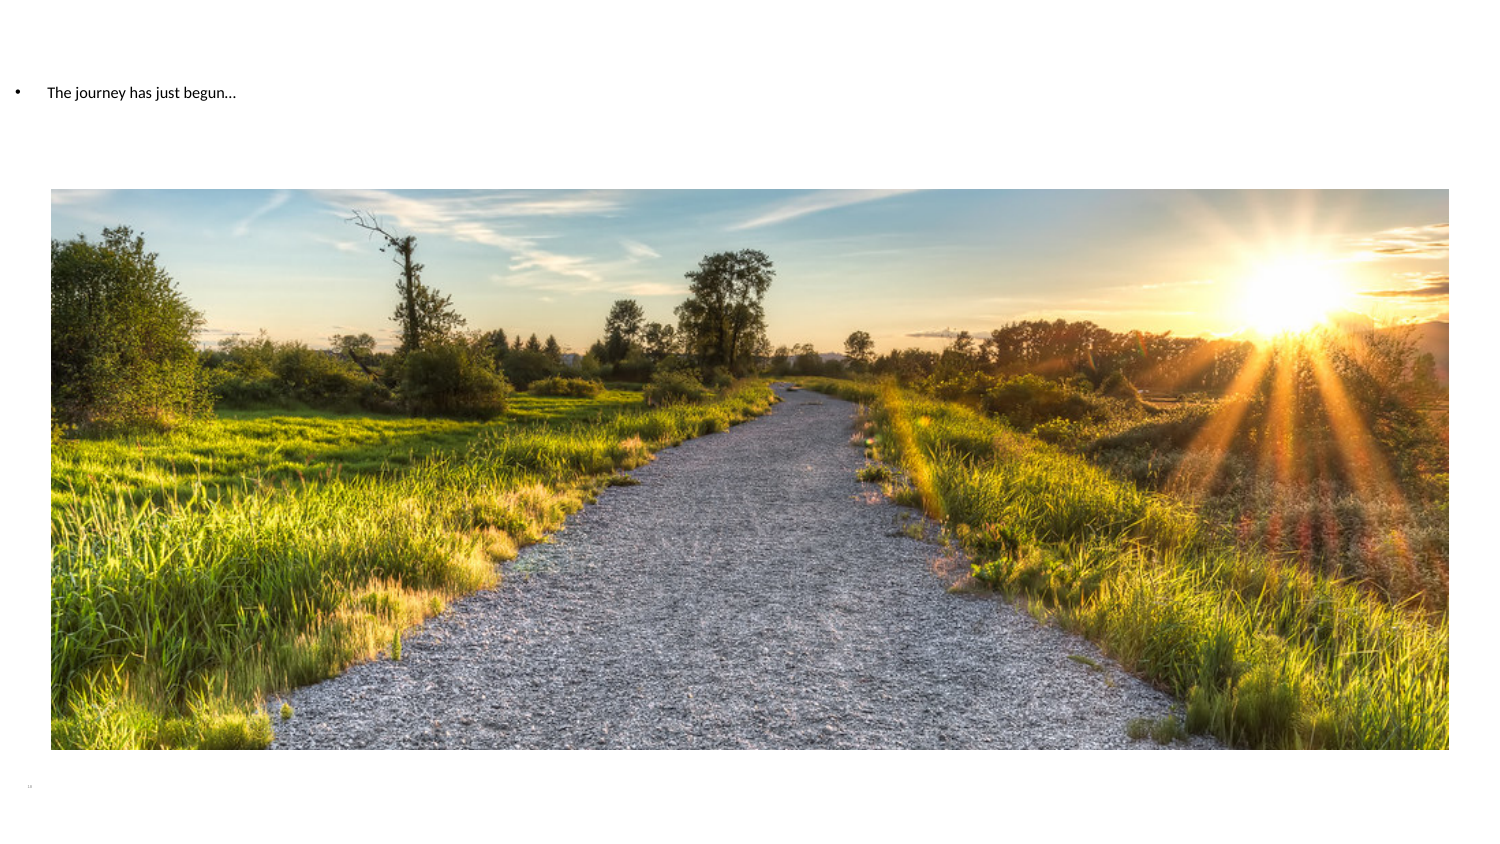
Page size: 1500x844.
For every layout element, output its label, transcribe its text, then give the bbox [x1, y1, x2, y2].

picture [51, 188, 1449, 750]
list The journey has just begun… [0, 77, 1407, 110]
slide_number 18 [0, 774, 47, 799]
